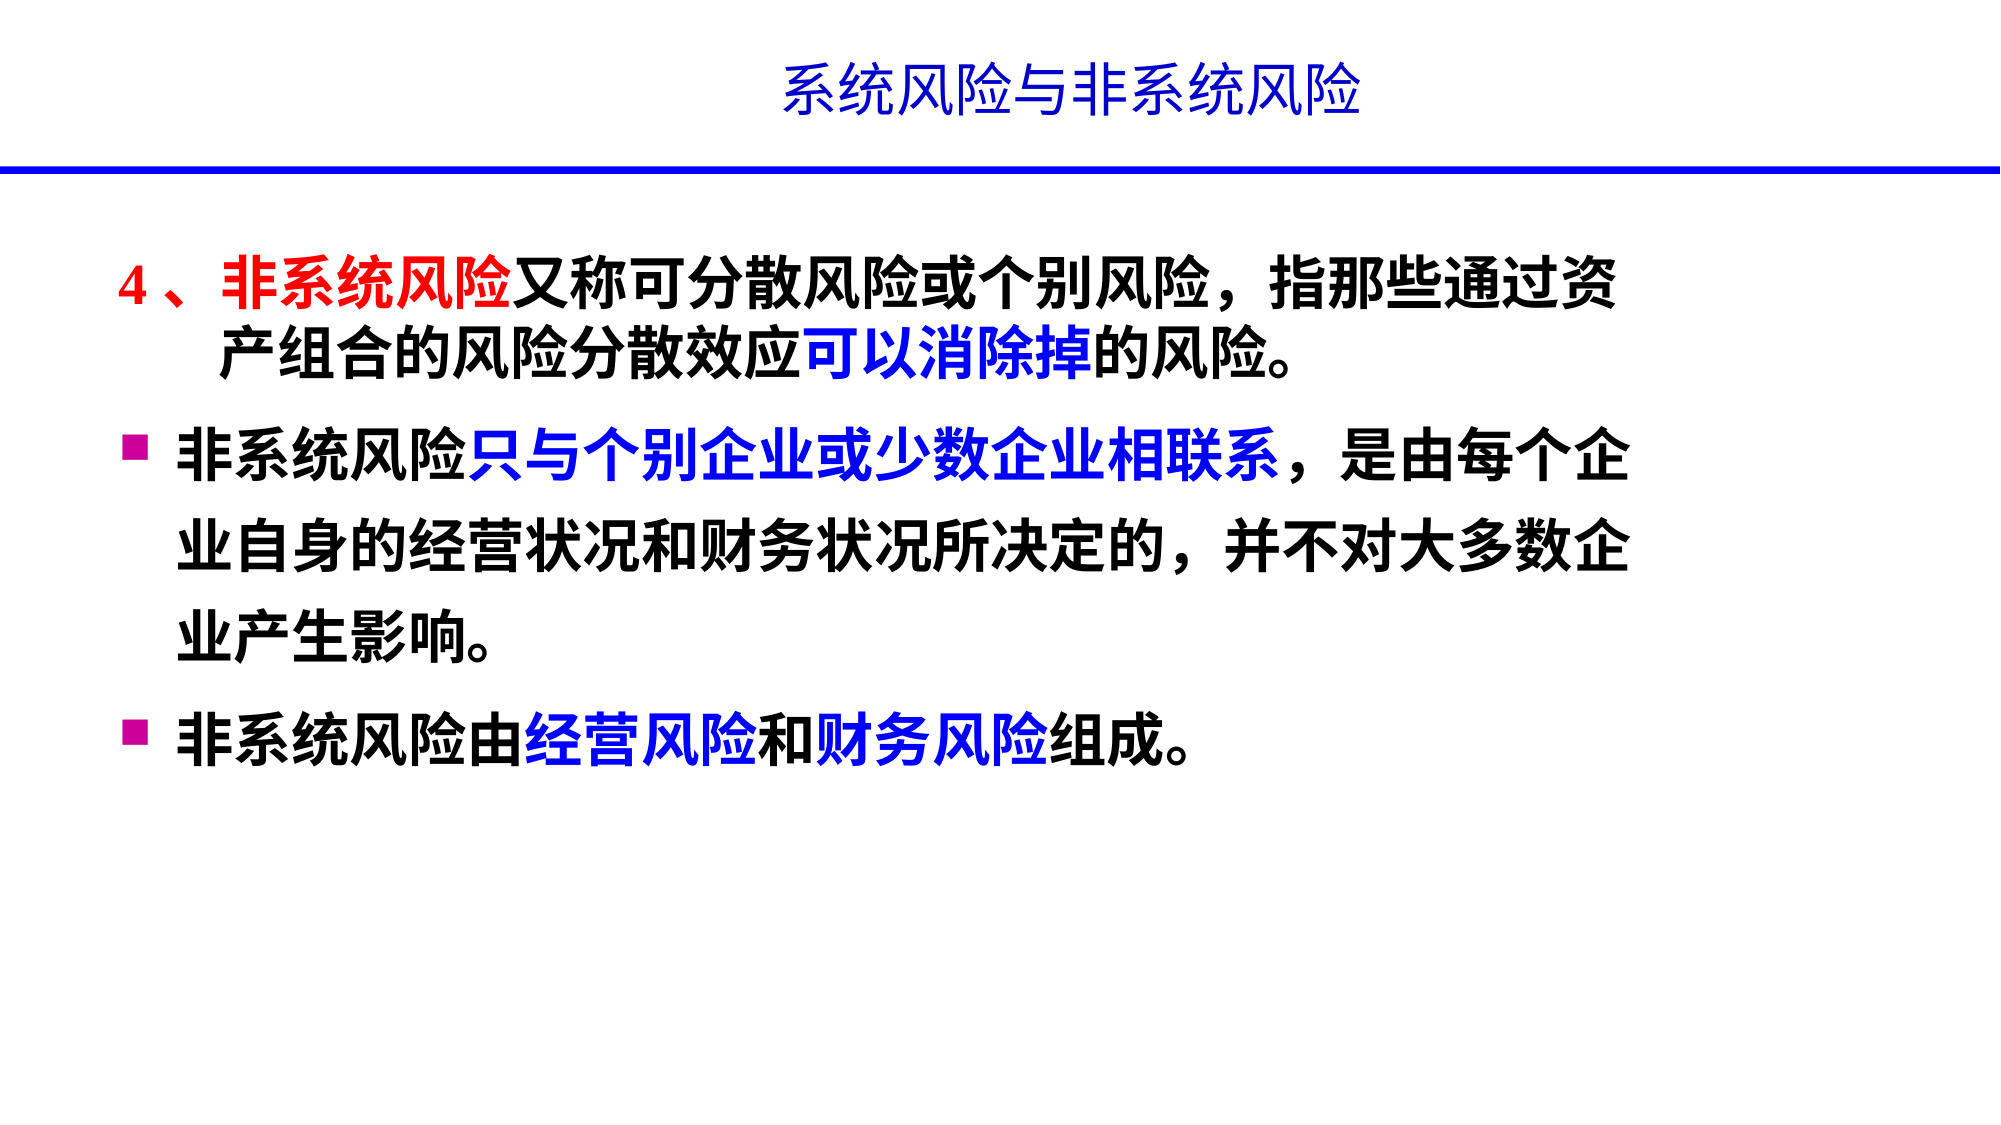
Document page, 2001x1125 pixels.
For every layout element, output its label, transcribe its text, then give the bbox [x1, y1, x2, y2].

text_box 4、非系统风险又称可分散风险或个别风险，指那些通过资产组合的风险分散效应可以消除掉的风险。 非系统风险只与个别企业或少数企业相联系，是由每个企业自身的经营状况和财务状况所决定的，并不对大多数企业产生影响。 非系统风险由经营风险和财务风险组成。 [103, 238, 1664, 1071]
title 系统风险与非系统风险 [515, 27, 1626, 145]
